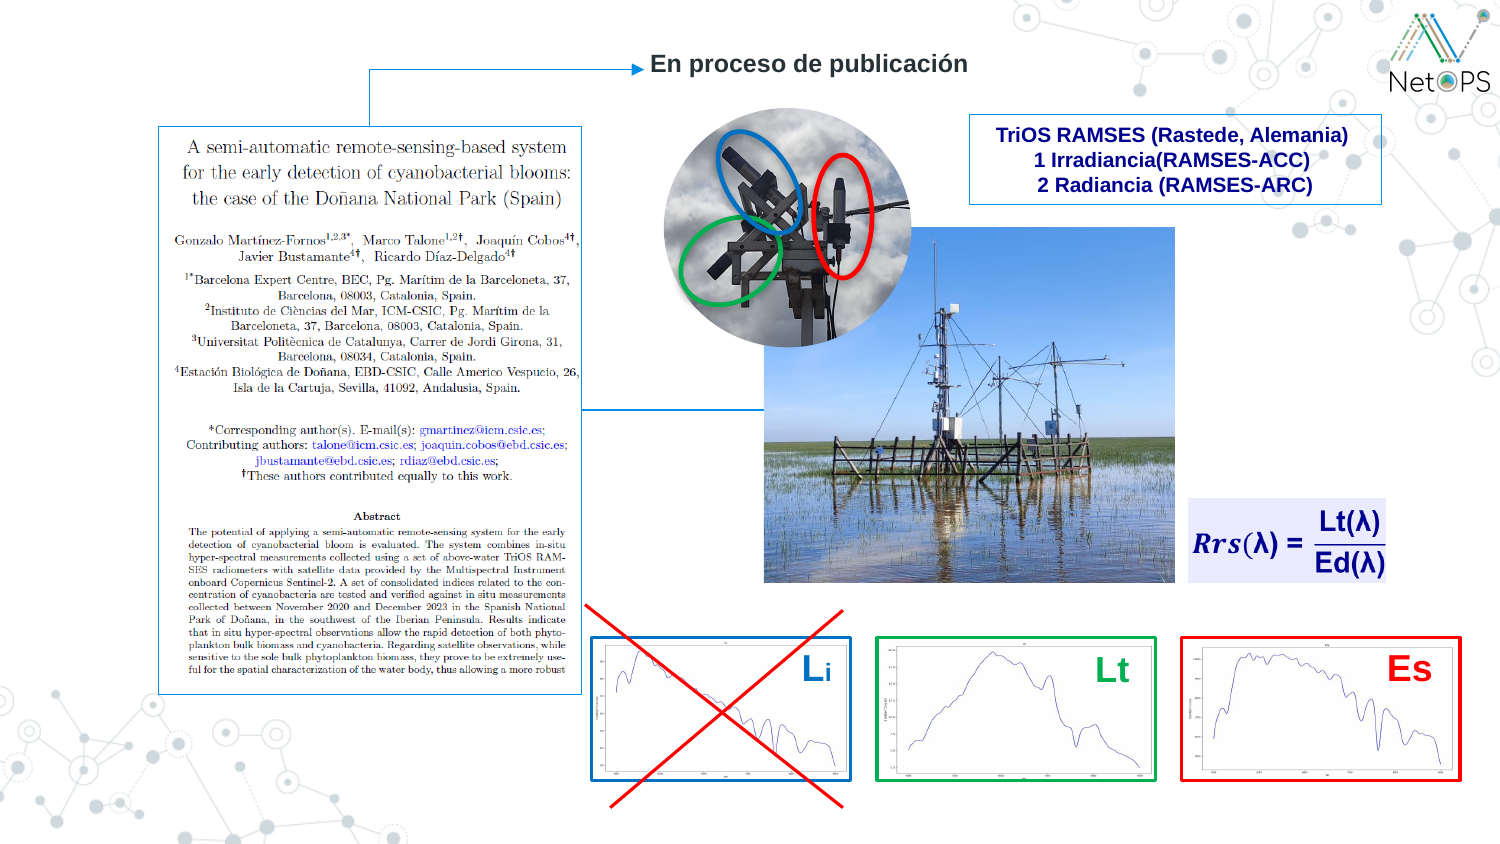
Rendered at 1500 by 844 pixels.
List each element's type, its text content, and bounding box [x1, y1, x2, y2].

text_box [478, 0, 536, 236]
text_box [609, 610, 844, 808]
text_box En proceso de publicación [635, 39, 999, 145]
text_box [663, 107, 912, 278]
text_box Li [850, 636, 859, 721]
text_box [584, 604, 844, 808]
text_box [694, 303, 758, 344]
picture [0, 0, 1500, 844]
text_box [812, 154, 873, 226]
text_box TriOS RAMSES (Rastede, Alemania) 1 Irradiancia(RAMSES-ACC) 2 Radiancia (RAMSES-ARC) [969, 114, 1381, 205]
text_box [717, 130, 802, 229]
text_box [680, 217, 758, 306]
